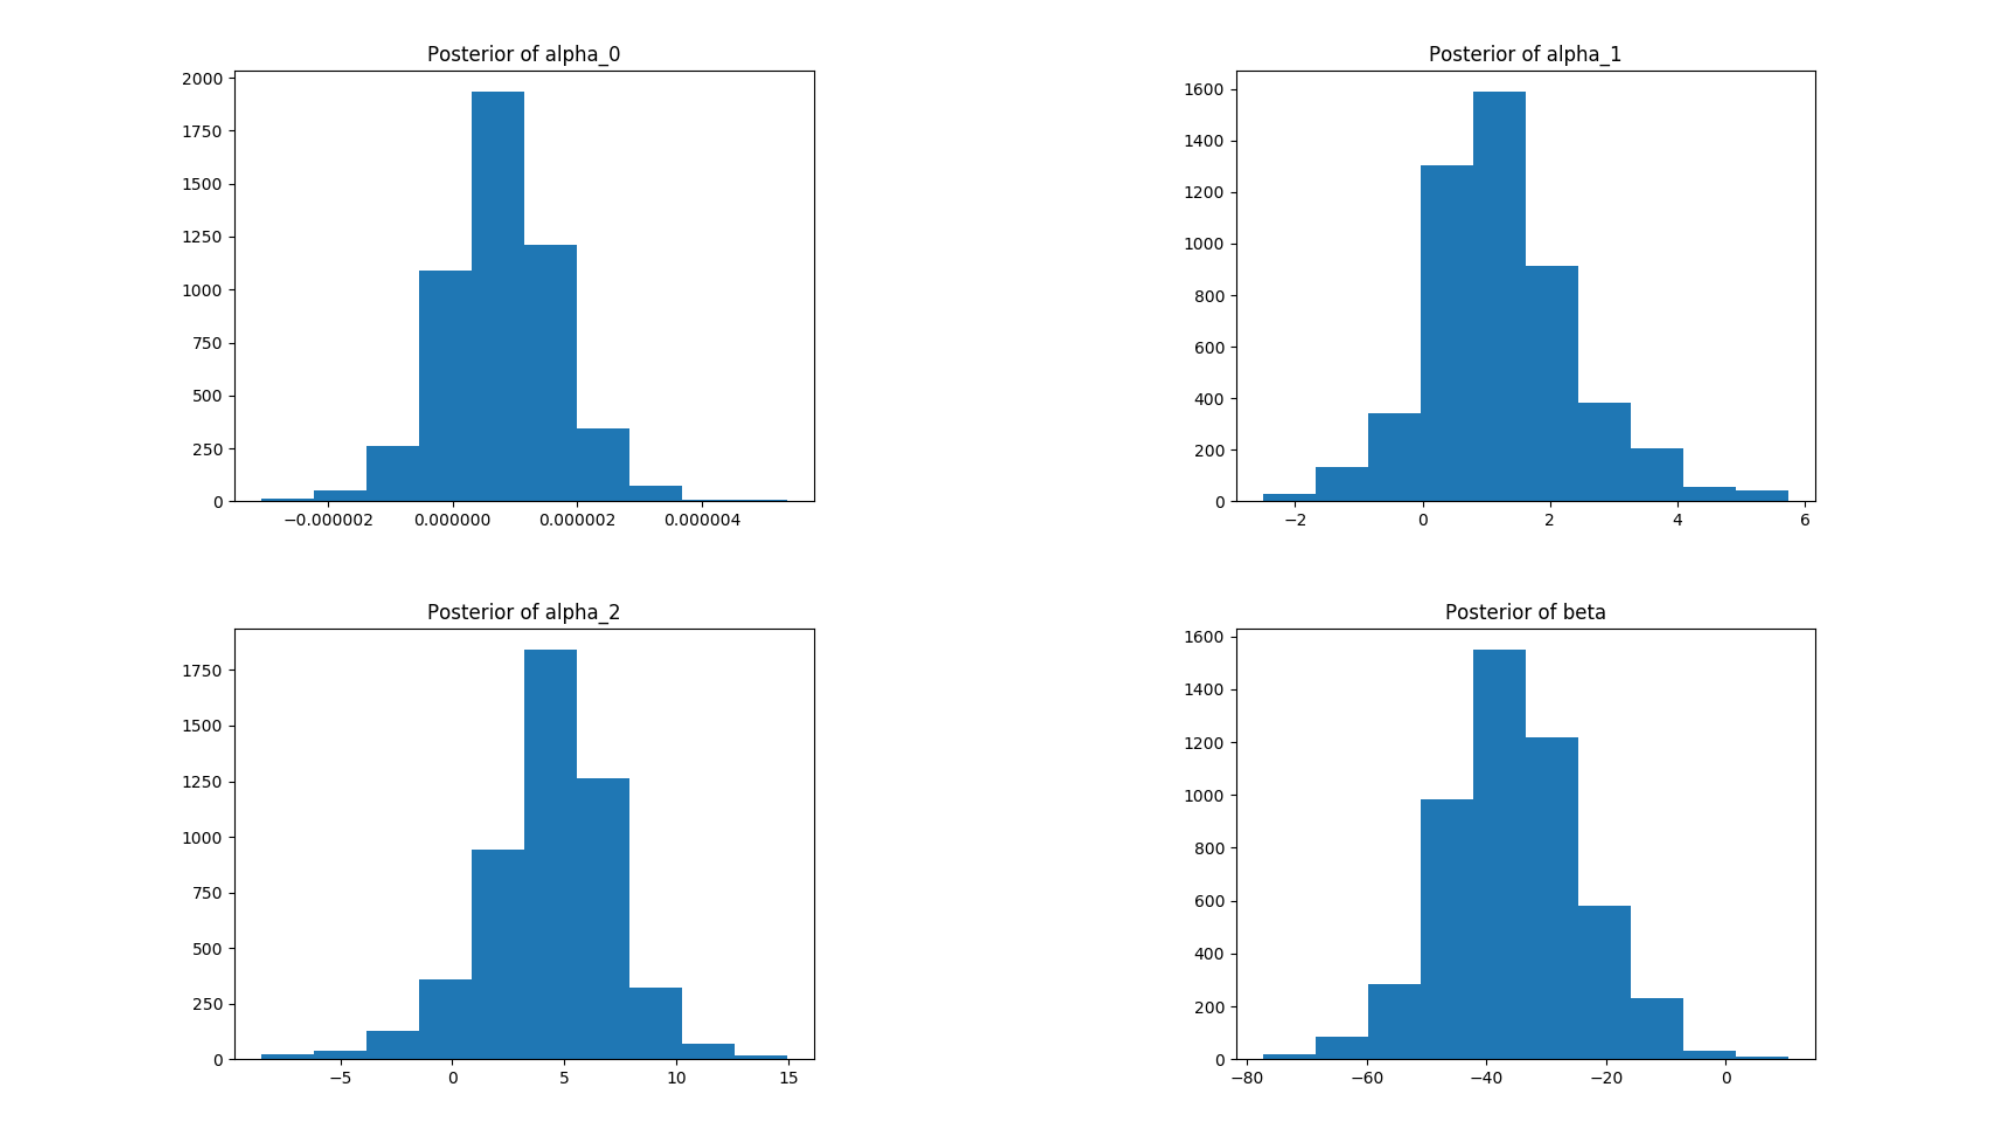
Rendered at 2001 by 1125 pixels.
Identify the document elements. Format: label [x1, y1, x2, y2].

picture [1142, 4, 1891, 1121]
picture [141, 4, 889, 1121]
